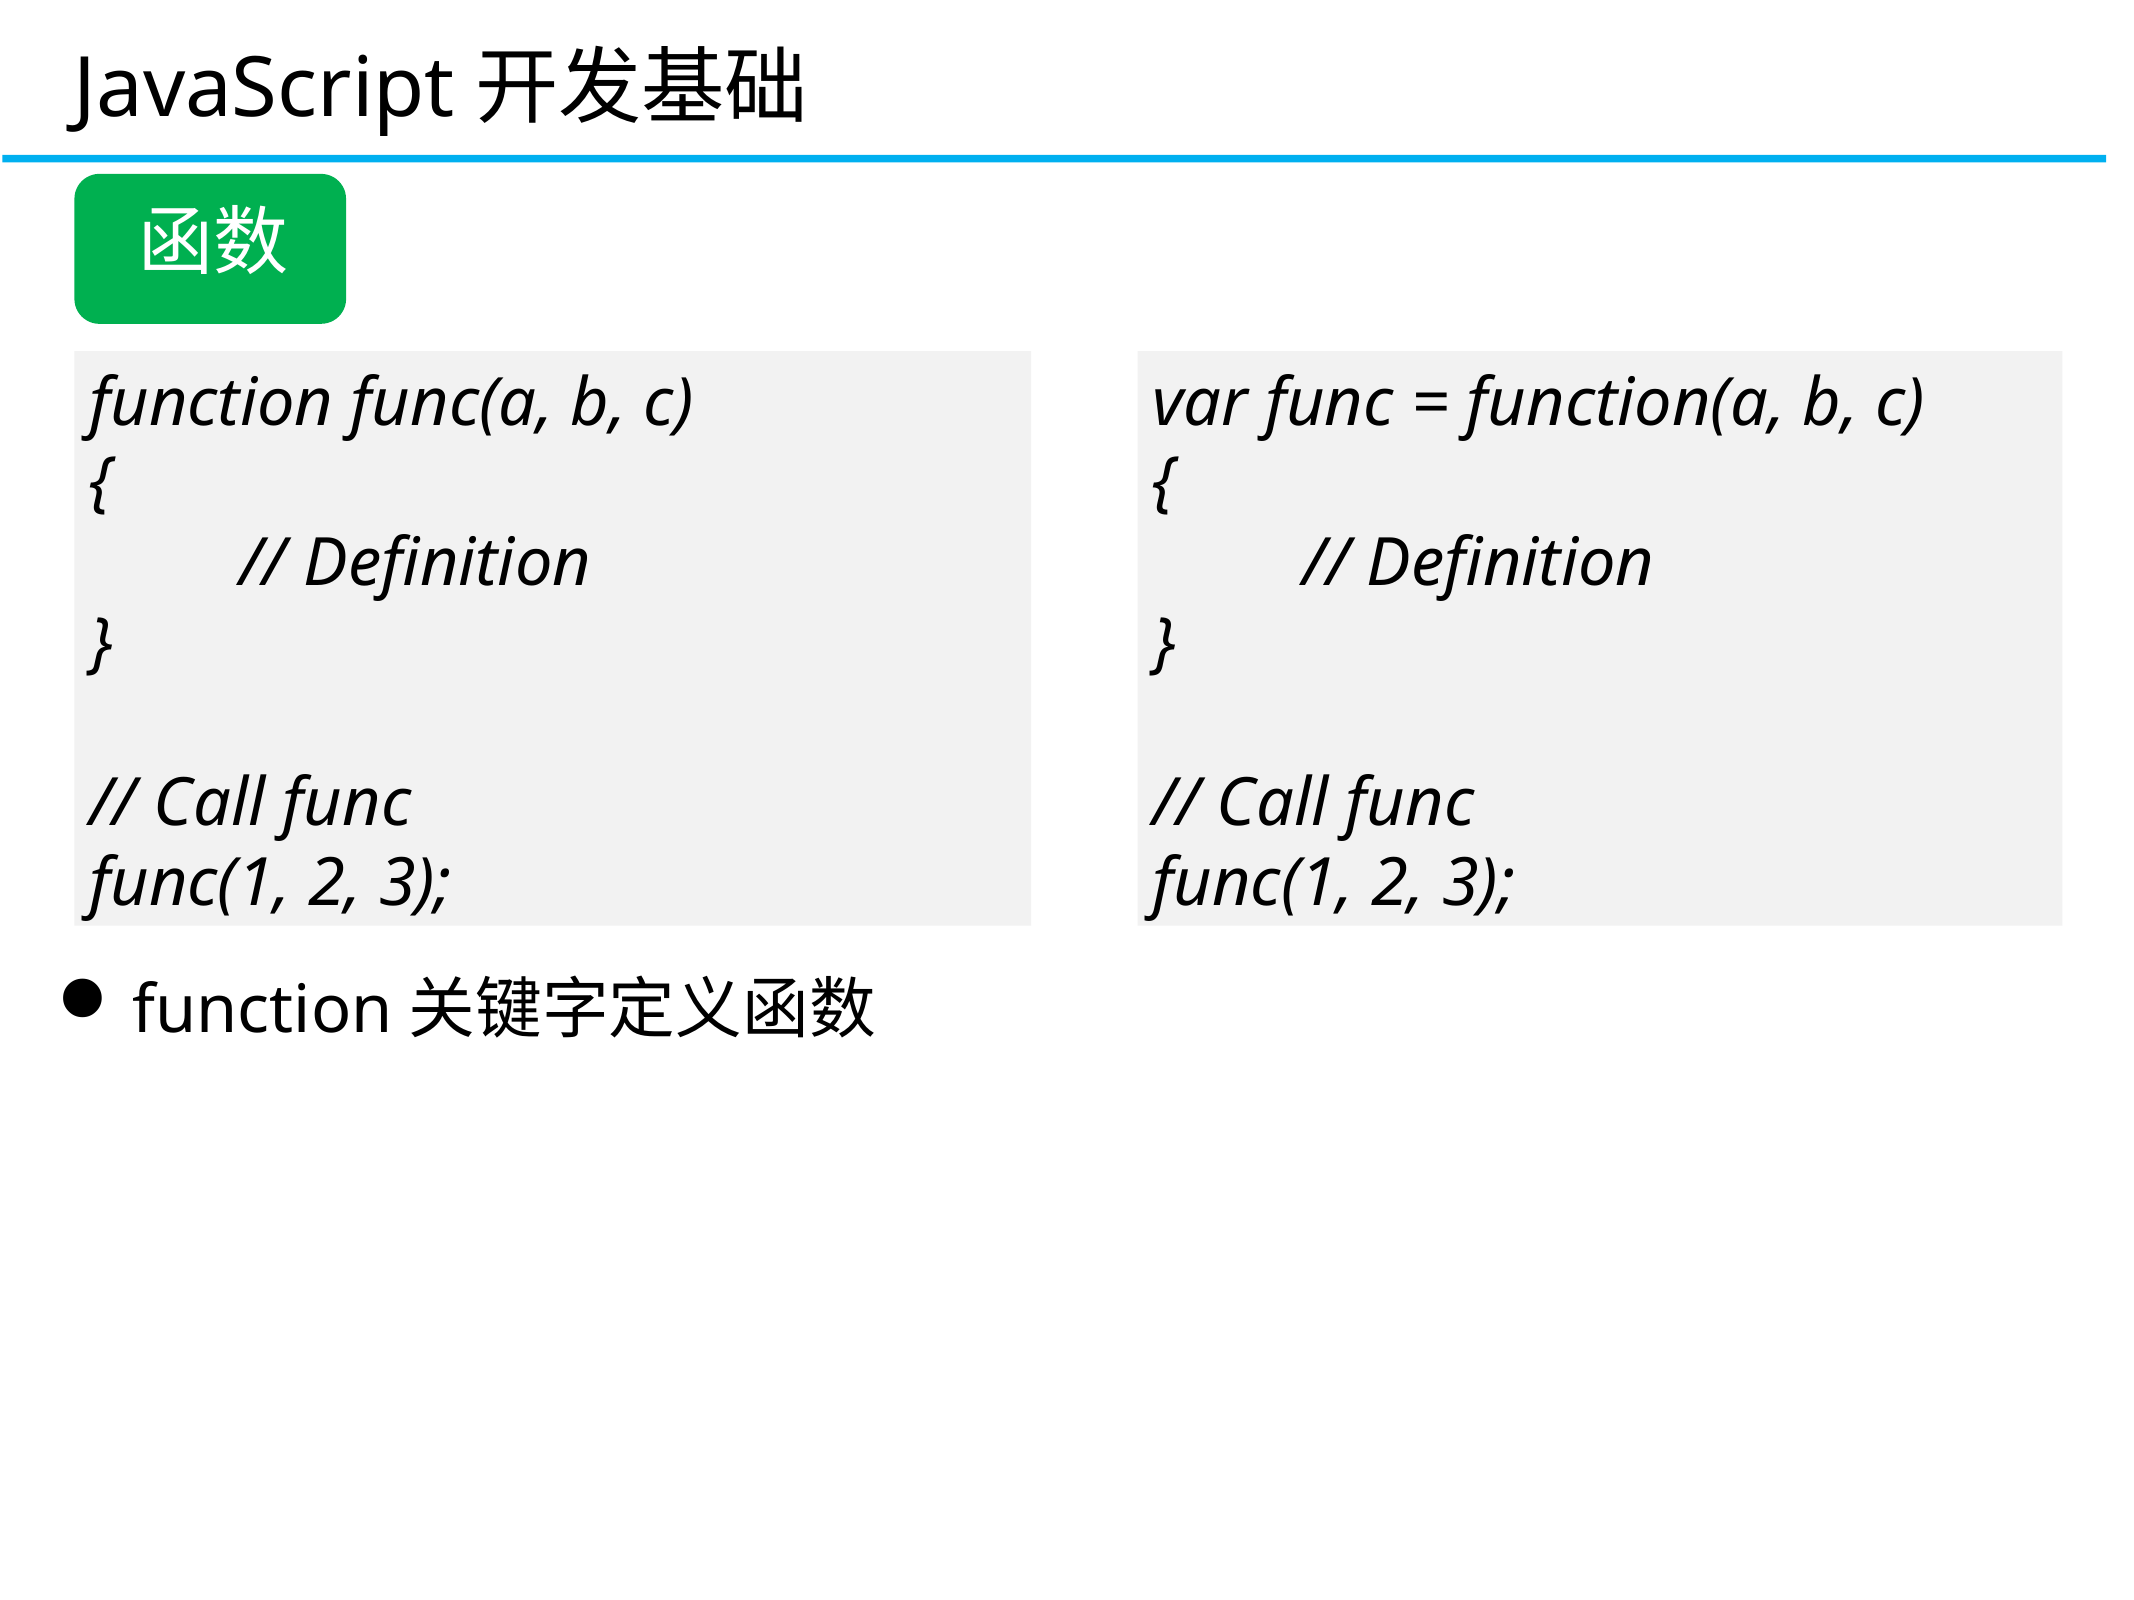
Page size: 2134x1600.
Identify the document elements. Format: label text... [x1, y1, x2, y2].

text_box [74, 173, 347, 324]
text_box function关键字定义函数 [42, 958, 891, 1054]
text_box JavaScript开发基础 [58, 25, 1763, 148]
text_box function func(a, b, c) { // Definition } // Call func func(1, 2, 3); [74, 351, 1032, 926]
text_box 函数 [97, 185, 329, 291]
text_box var func = function(a, b, c) { // Definition } // Call func func(1, 2, 3); [1137, 351, 2063, 926]
text_box [2, 154, 2107, 163]
